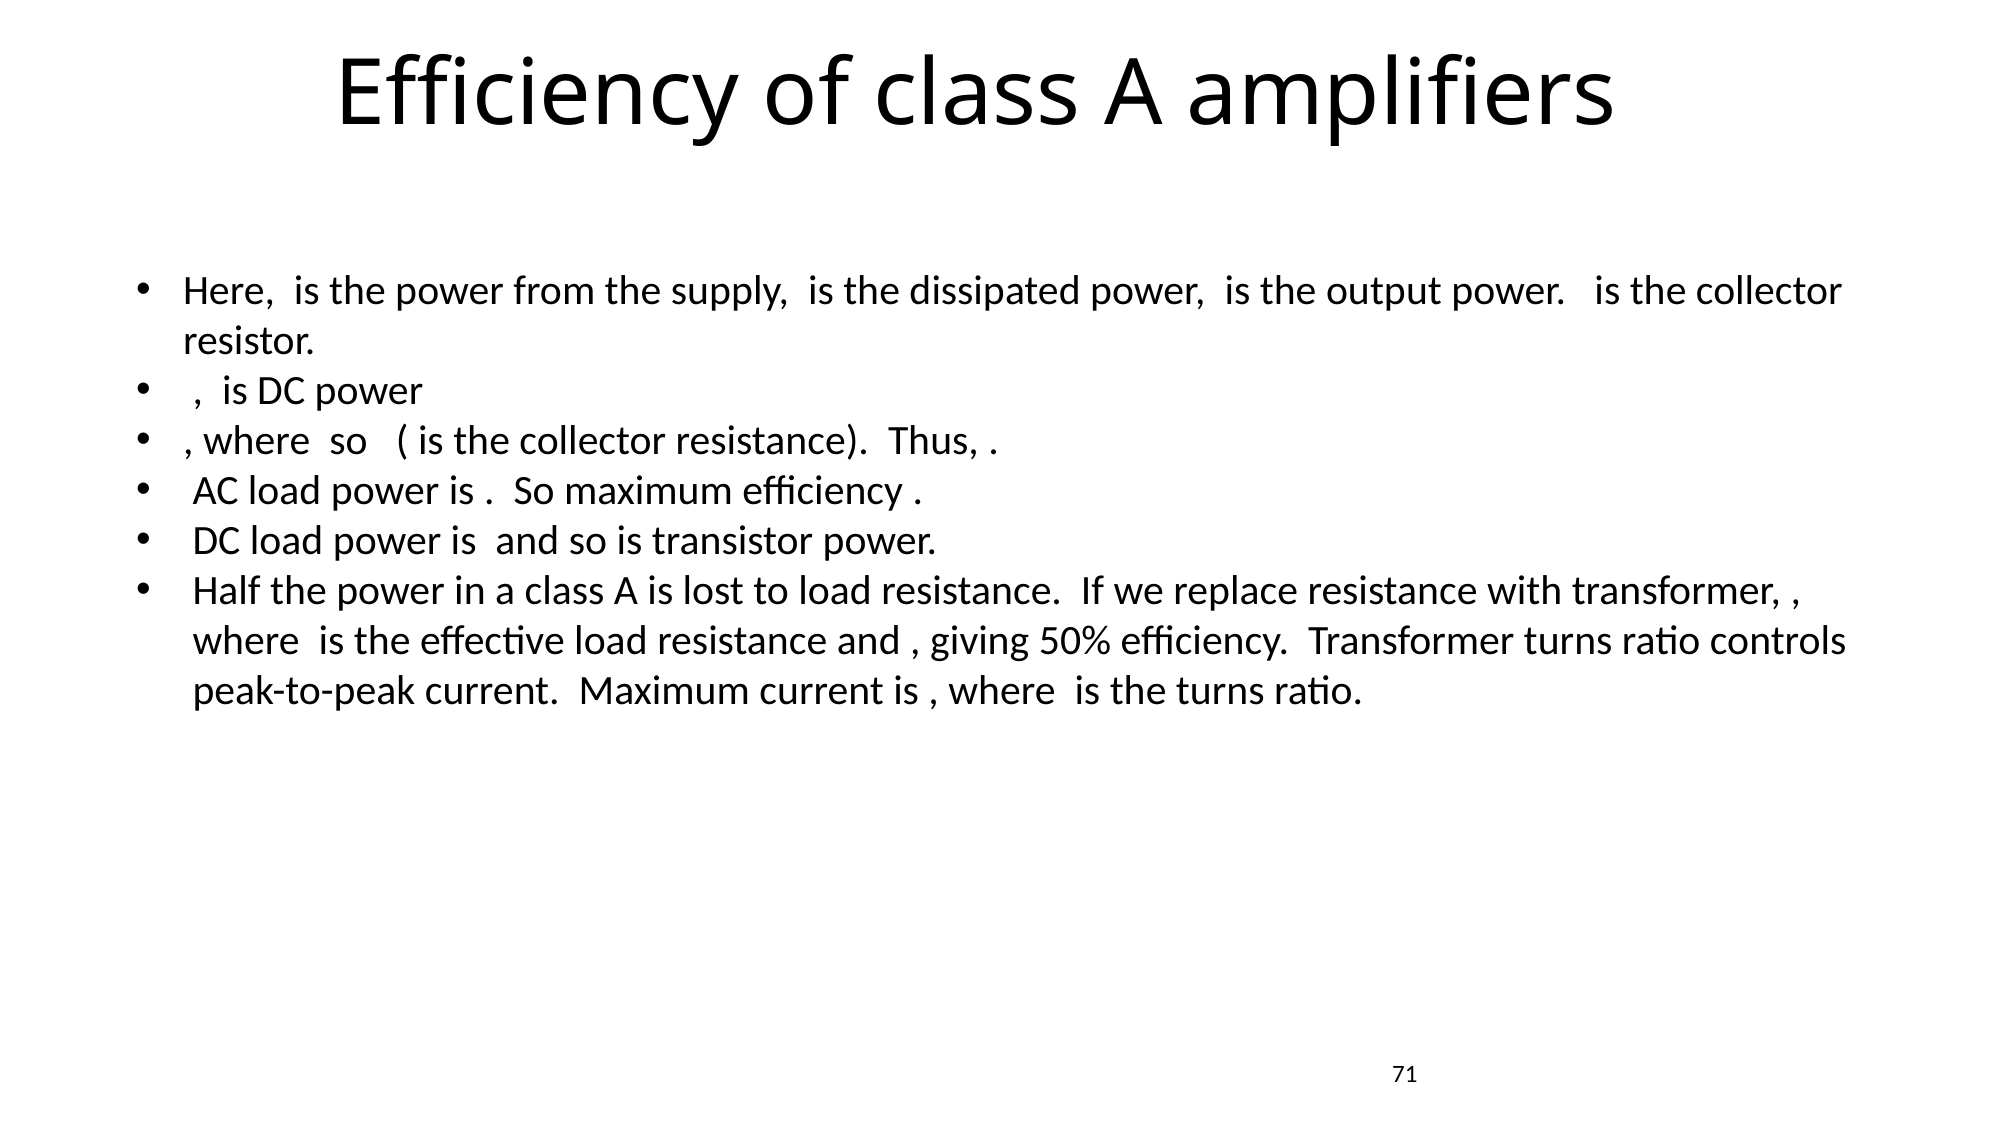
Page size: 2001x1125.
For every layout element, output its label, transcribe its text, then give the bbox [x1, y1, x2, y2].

text_box Efficiency of class A amplifiers [30, 25, 1922, 151]
slide_number 71 [1074, 738, 1425, 1125]
